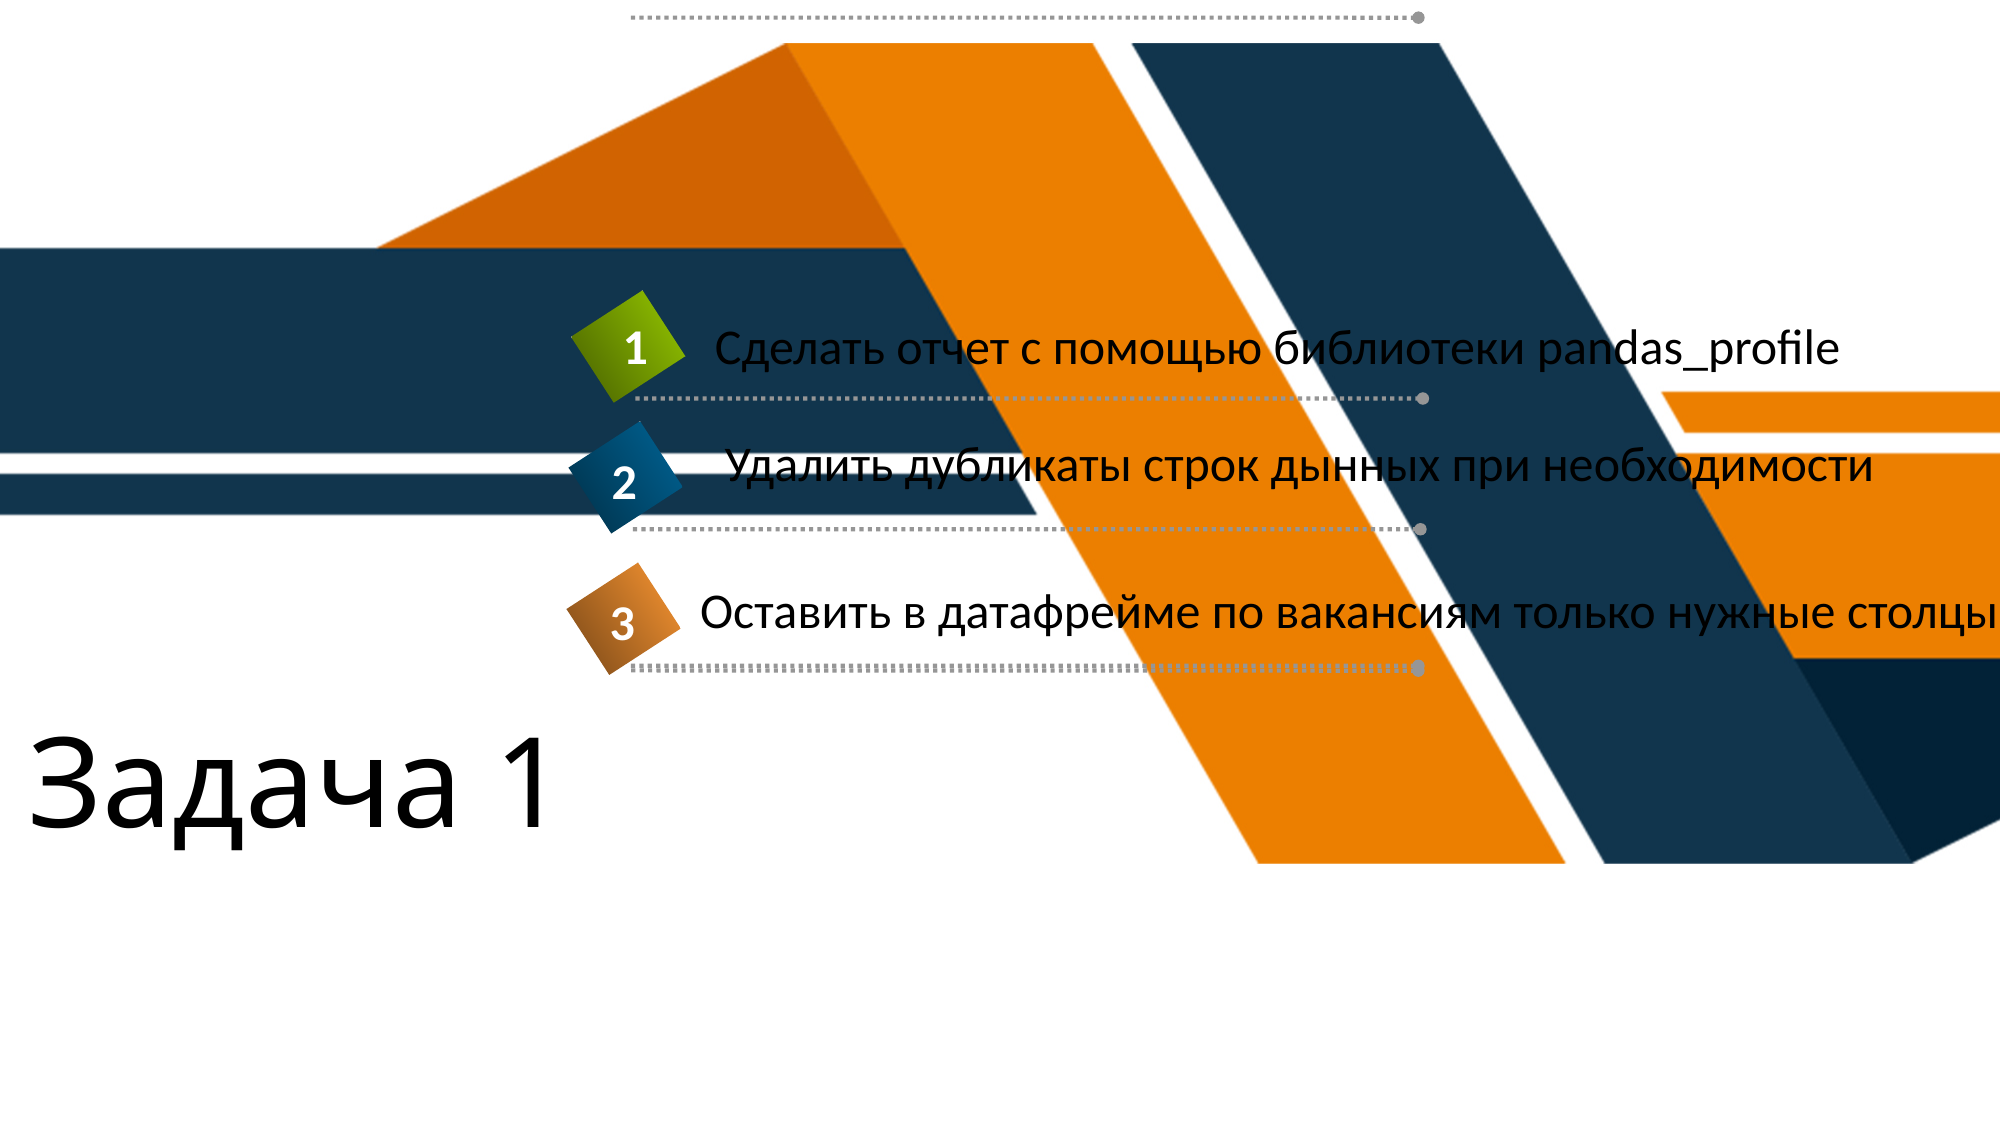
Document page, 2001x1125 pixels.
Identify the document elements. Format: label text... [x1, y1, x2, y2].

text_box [582, 307, 1895, 423]
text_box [630, 570, 2000, 666]
text_box [1410, 11, 1425, 24]
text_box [580, 423, 1995, 671]
title Задача 1 [13, 470, 1097, 863]
picture [0, 0, 2000, 1125]
